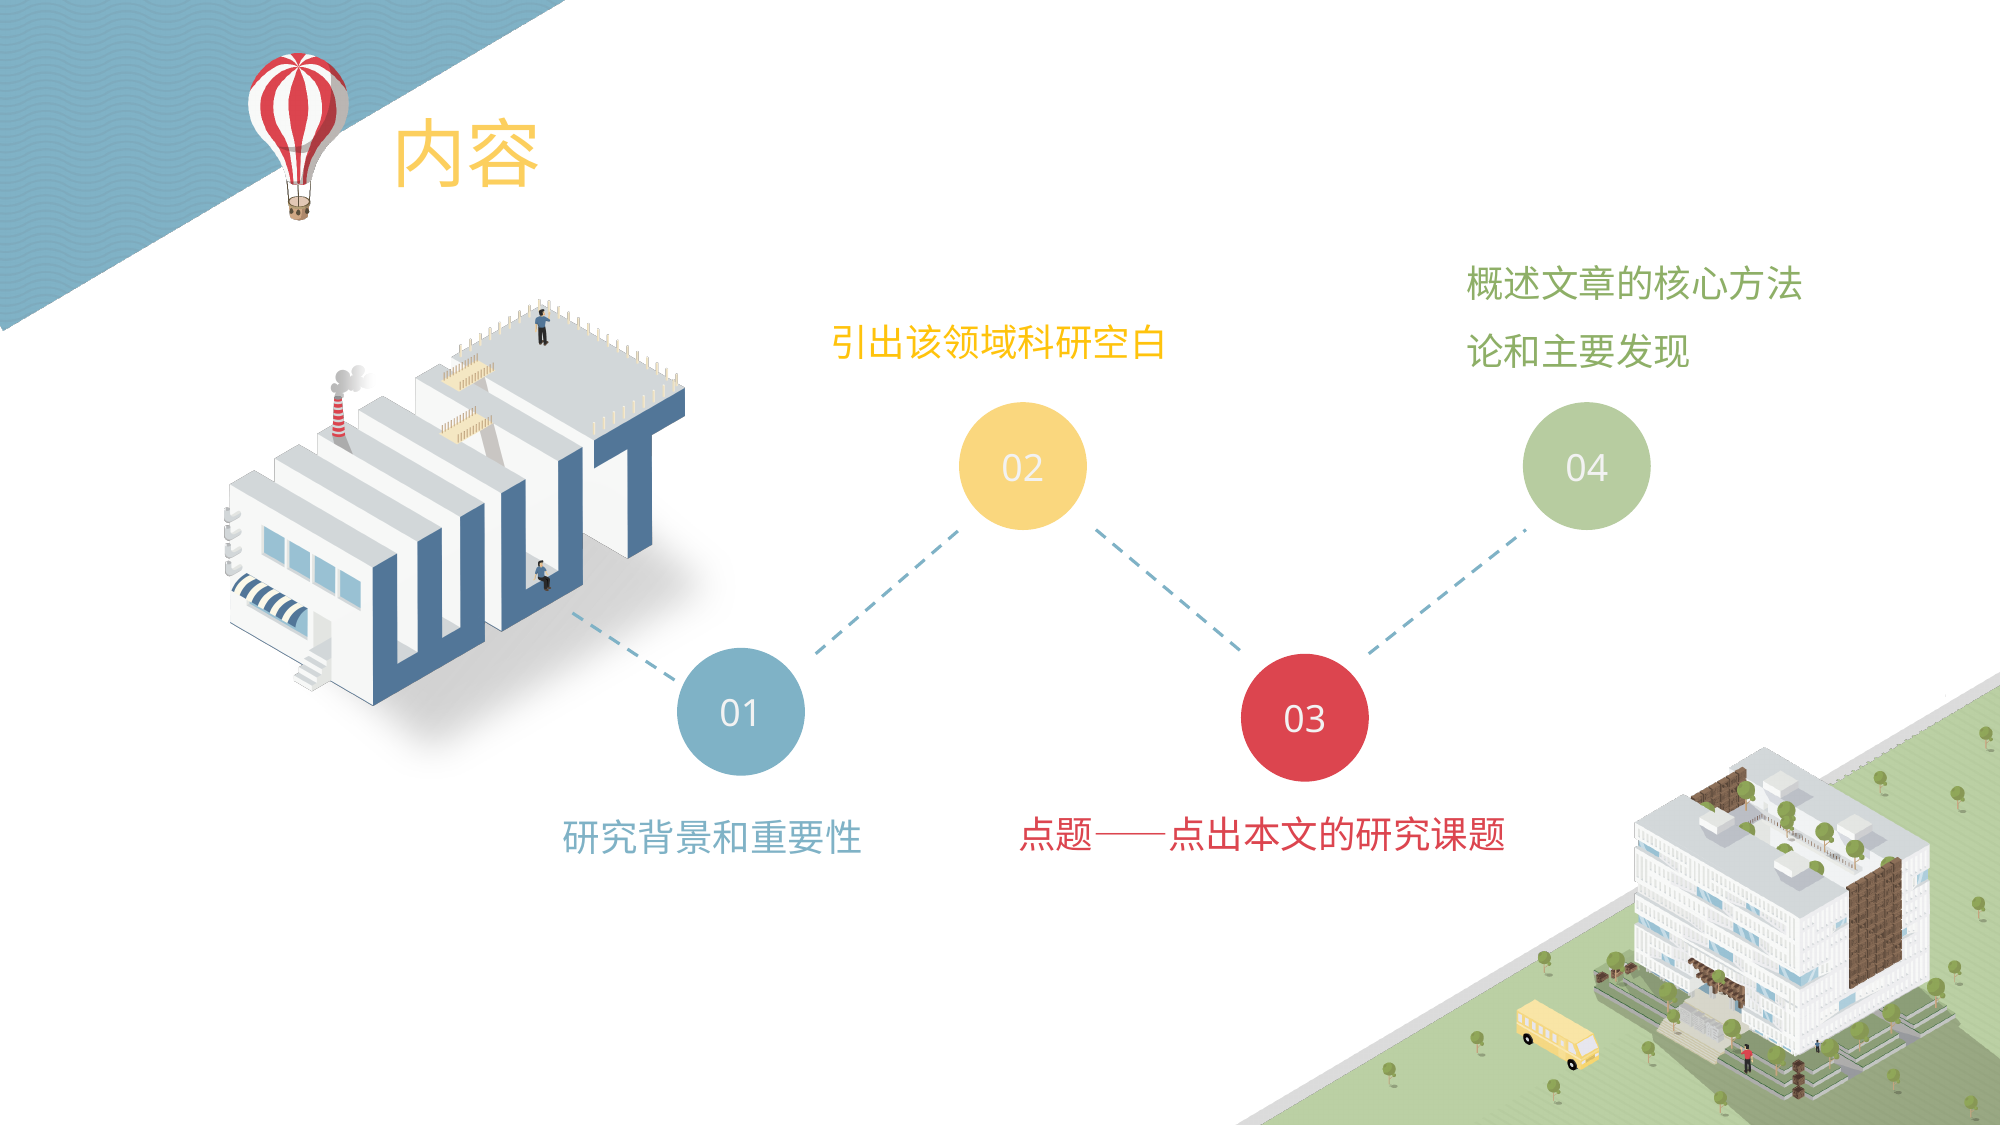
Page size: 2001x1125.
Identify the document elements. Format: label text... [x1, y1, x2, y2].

text_box 03 [1239, 652, 1370, 781]
text_box 点题——点出本文的研究课题 [1003, 781, 1651, 864]
text_box 概述文章的核心方法论和主要发现 [1451, 230, 1838, 381]
text_box 研究背景和重要性 [547, 784, 935, 867]
picture [0, 0, 2000, 1125]
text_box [1095, 529, 1244, 654]
text_box 04 [1521, 401, 1652, 532]
text_box 01 [718, 646, 806, 777]
title 内容 [376, 92, 1742, 221]
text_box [815, 529, 959, 654]
text_box 02 [958, 401, 1088, 532]
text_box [1368, 529, 1526, 654]
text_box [224, 299, 718, 826]
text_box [572, 612, 679, 683]
text_box 引出该领域科研空白 [815, 288, 1321, 371]
